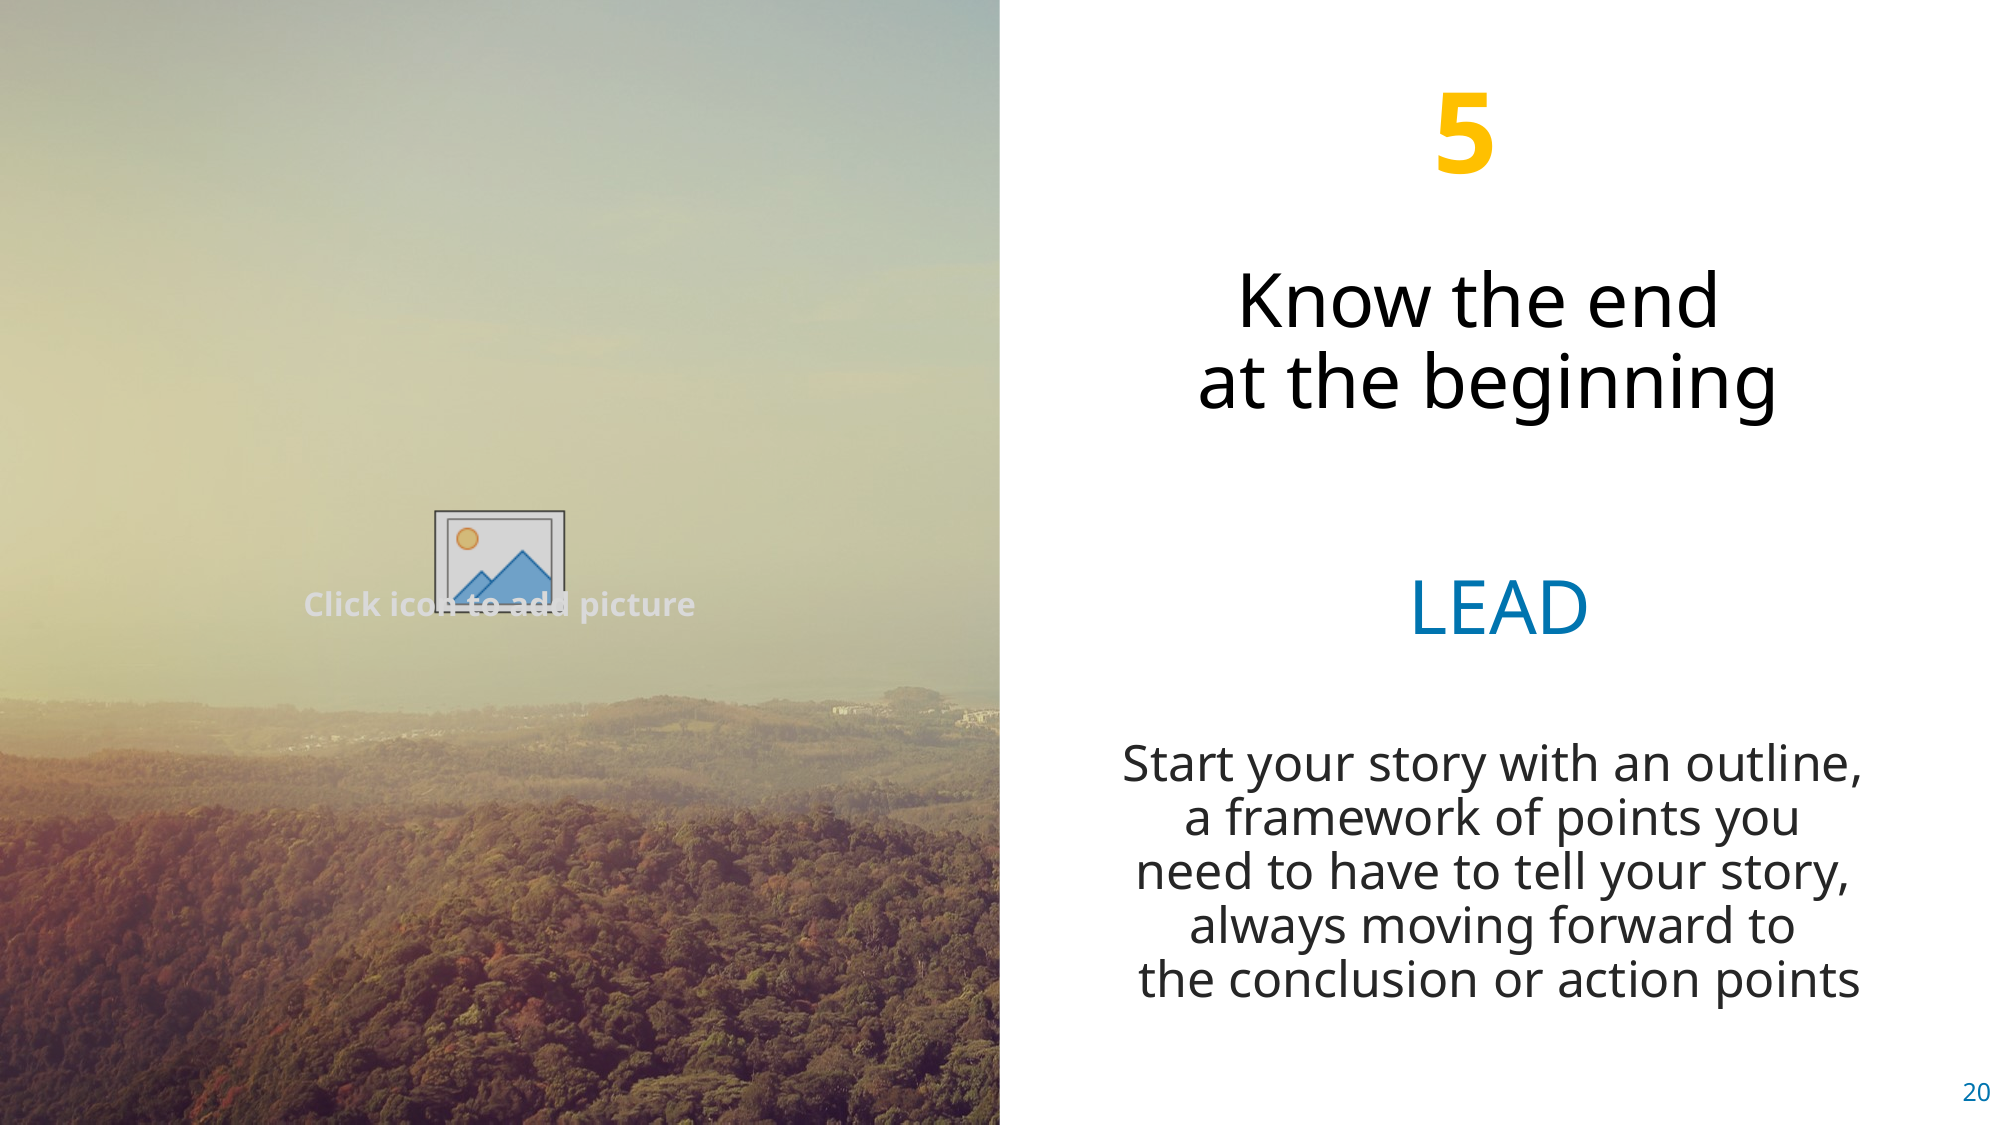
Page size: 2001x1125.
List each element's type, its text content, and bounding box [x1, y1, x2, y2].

list Know the end at the beginning [1013, 254, 1964, 343]
list LEAD Start your story with an outline, a framework of points you need to have to tell your story, always moving forward to the conclusion or action points [1001, 562, 2000, 1021]
slide_number 20 [1918, 1063, 2000, 1124]
list 5 [1270, 68, 1661, 207]
picture [0, 0, 1000, 1125]
